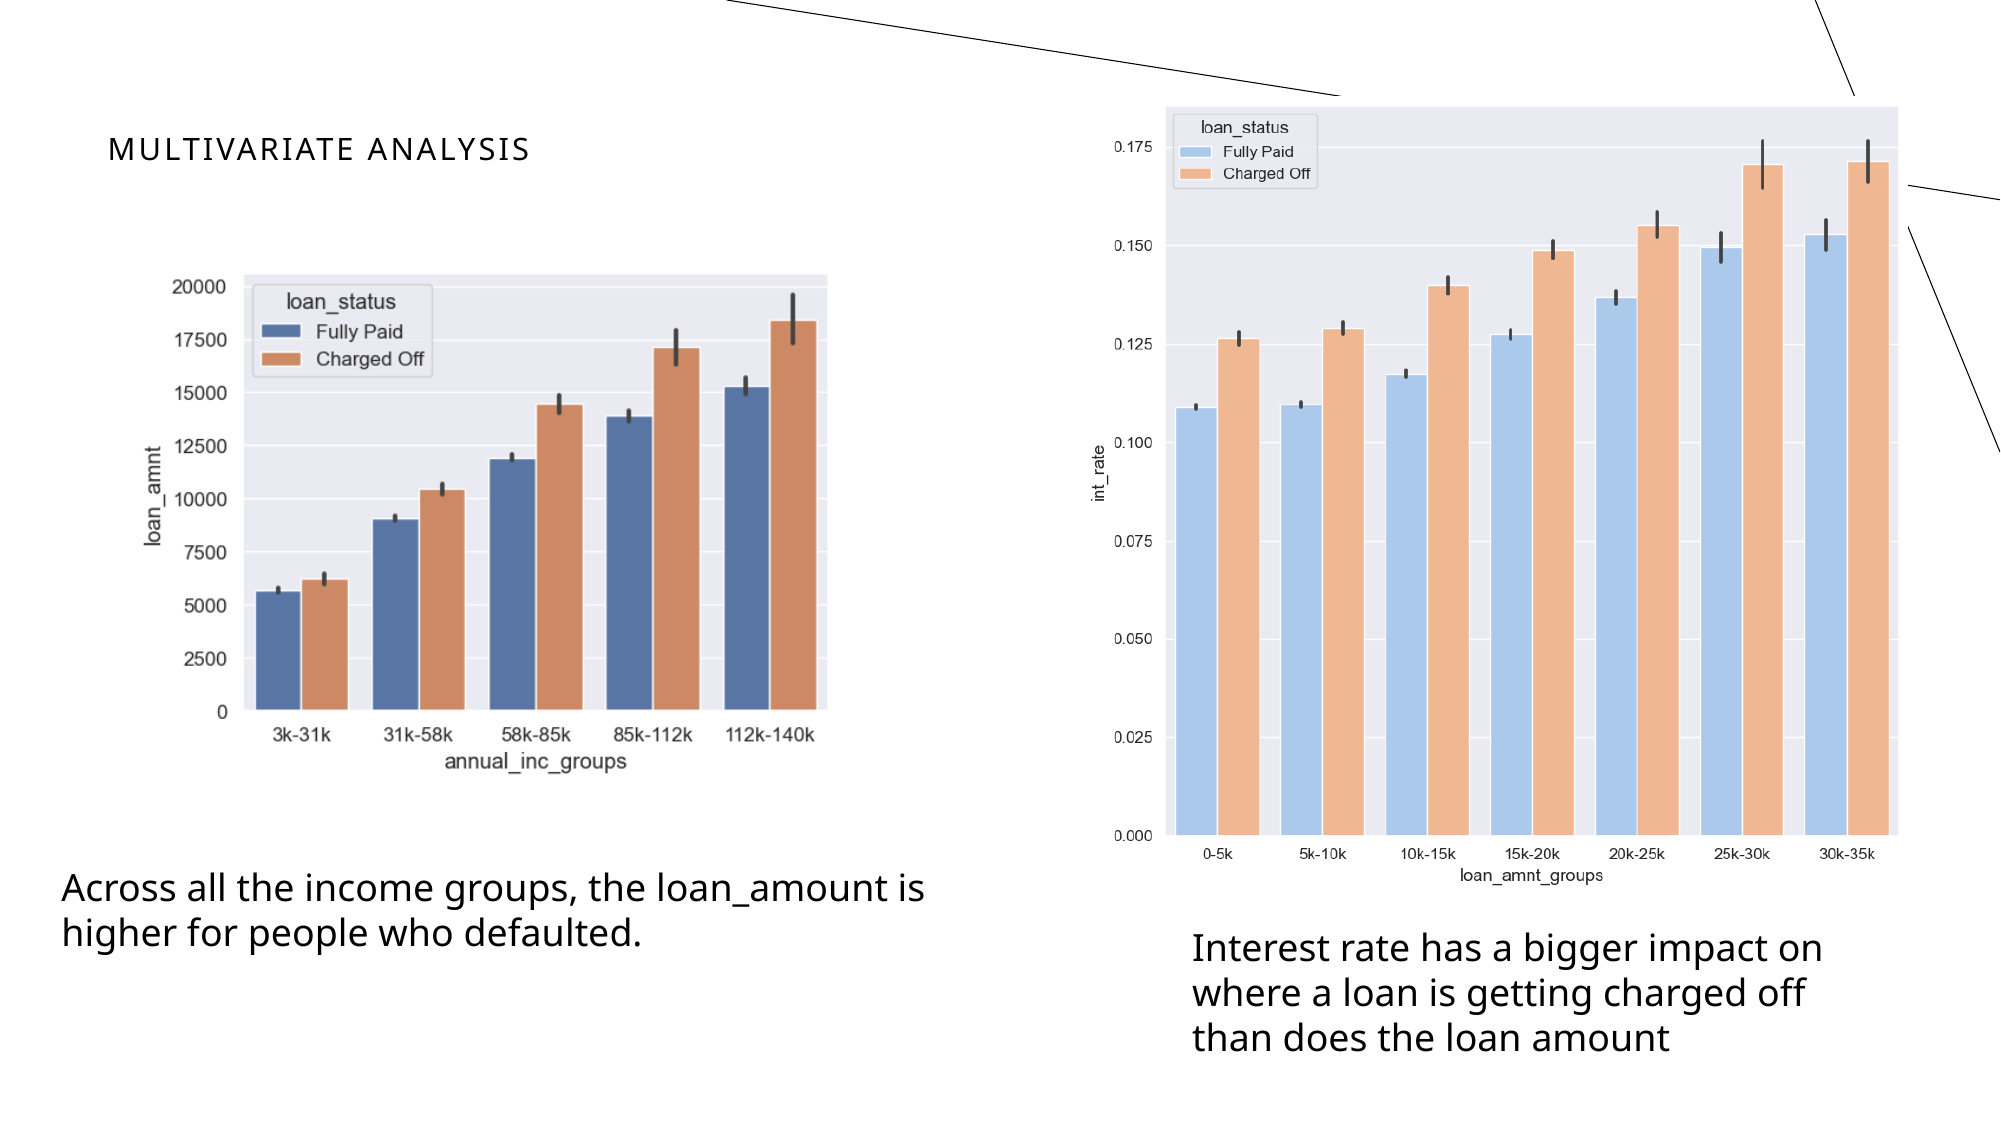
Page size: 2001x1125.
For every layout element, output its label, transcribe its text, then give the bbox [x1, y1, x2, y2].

title Multivariate Analysis [92, 125, 1080, 212]
text_box Interest rate has a bigger impact on where a loan is getting charged off than does the loan amount [1177, 916, 1908, 1067]
picture [1080, 96, 1908, 894]
text_box Across all the income groups, the loan_amount is higher for people who defaulted. [46, 856, 1061, 962]
picture [132, 263, 839, 784]
